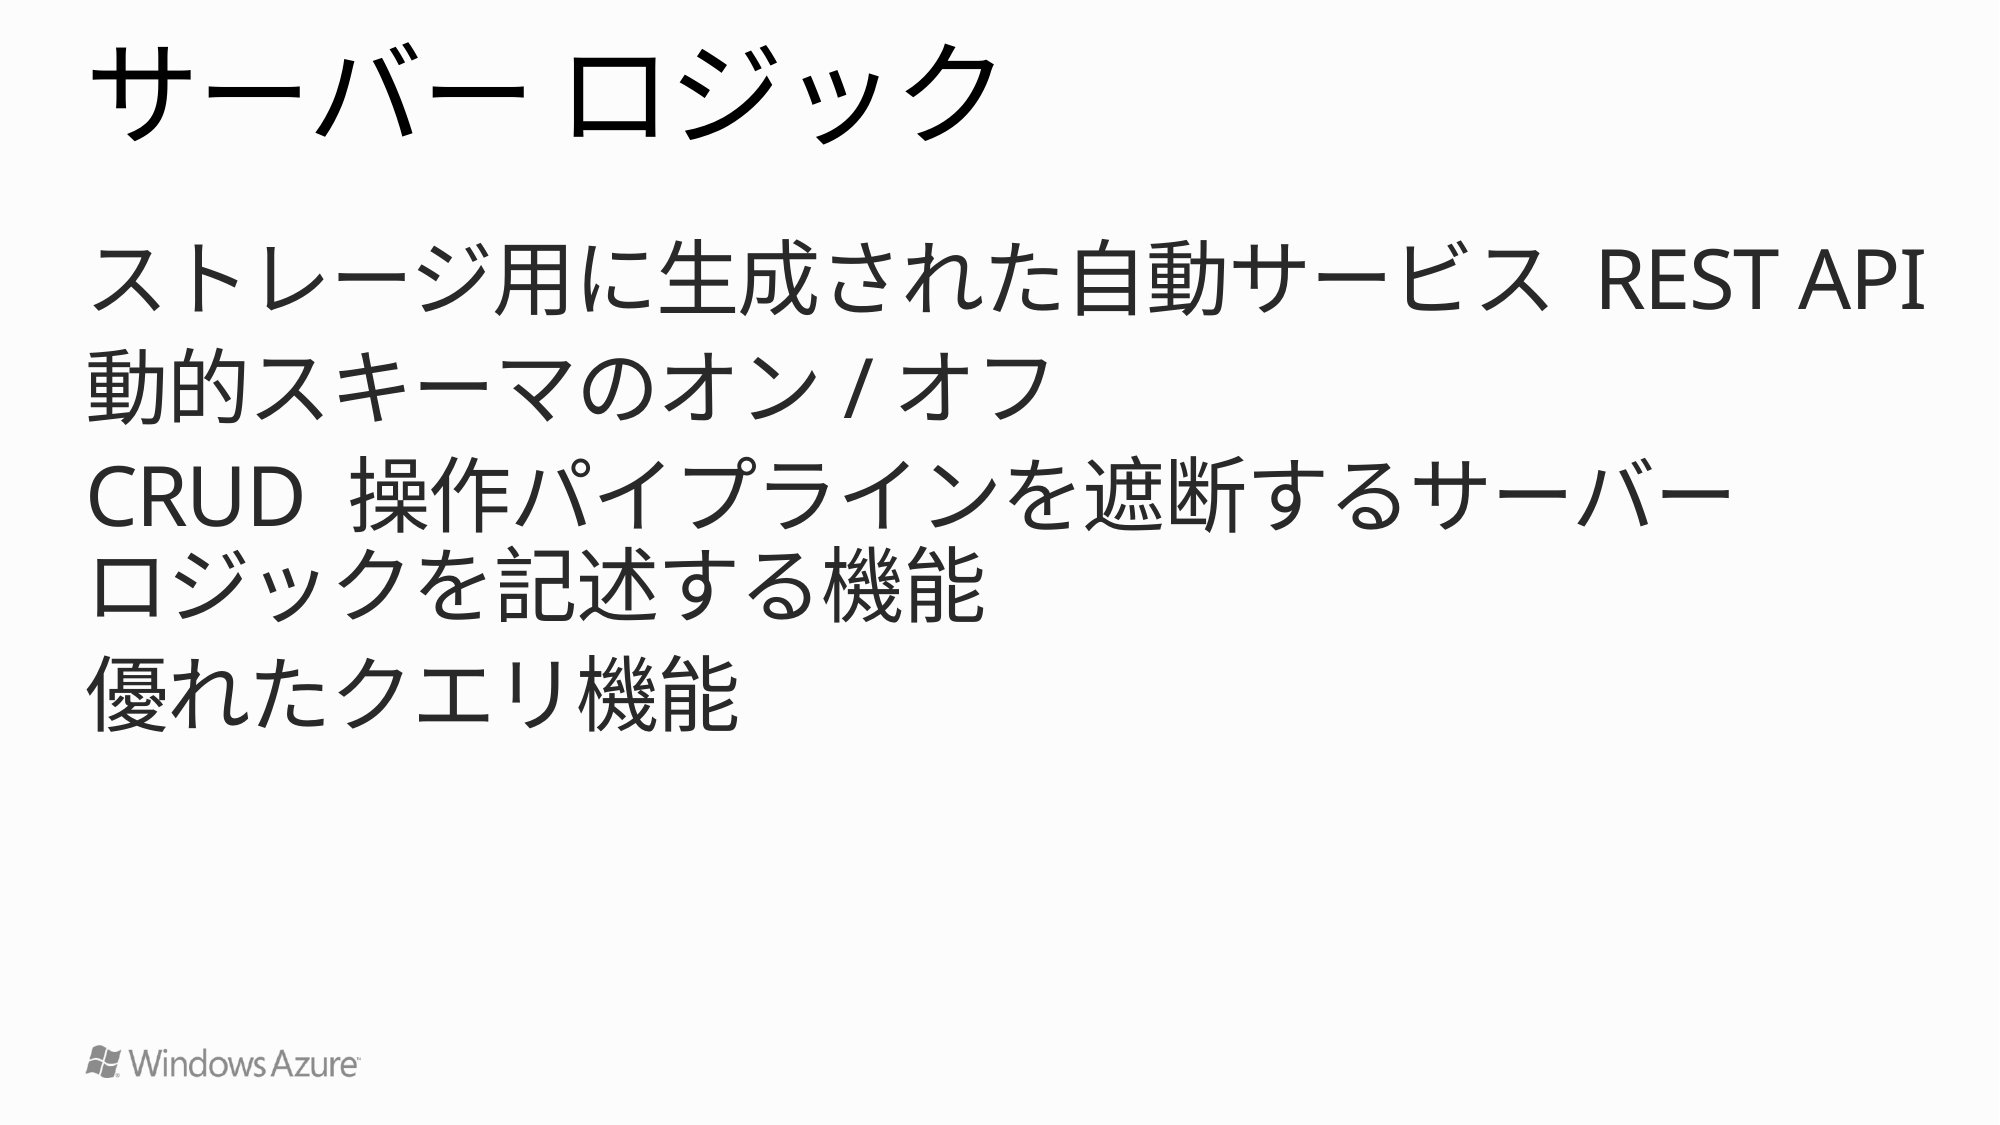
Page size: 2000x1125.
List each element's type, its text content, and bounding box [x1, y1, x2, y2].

title サーバー ロジック [85, 37, 1914, 162]
list ストレージ用に生成された自動サービス REST API 動的スキーマのオン/オフ CRUD 操作パイプラインを遮断するサーバー ロジックを記述する機能 優れたクエリ機能 [85, 237, 1964, 1125]
